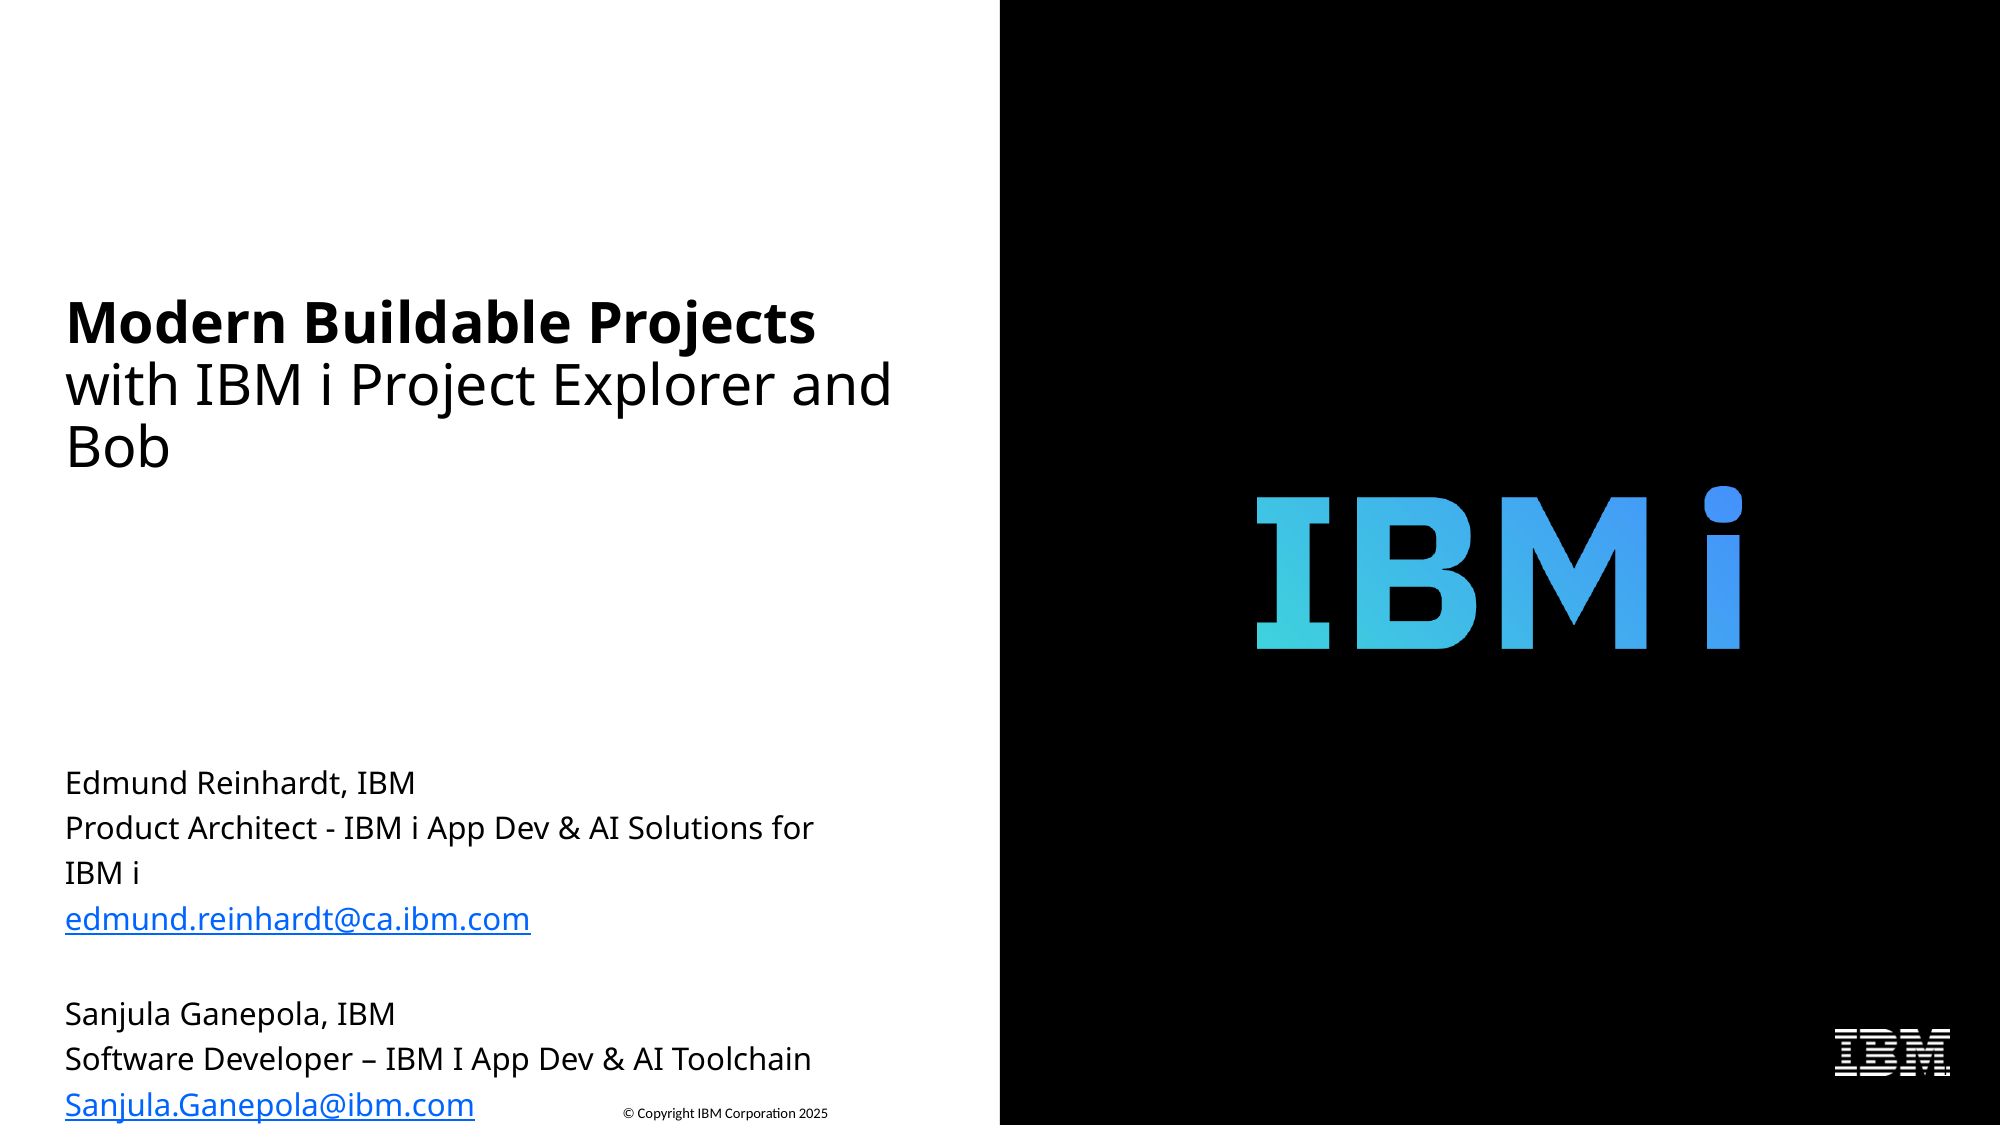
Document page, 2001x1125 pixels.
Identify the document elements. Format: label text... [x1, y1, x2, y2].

picture [1238, 474, 1779, 671]
title Modern Buildable Projects with IBM i Project Explorer and Bob [50, 284, 950, 490]
list Edmund Reinhardt, IBM Product Architect - IBM i App Dev & AI Solutions for IBM i edmund.reinhardt@ca.ibm.com Sanjula Ganepola, IBM Software Developer – IBM I App Dev & AI Toolchain Sanjula.Ganepola@ibm.com [50, 748, 895, 1086]
picture [1835, 1029, 1950, 1055]
slide_number 1 [1500, 1055, 1950, 1086]
